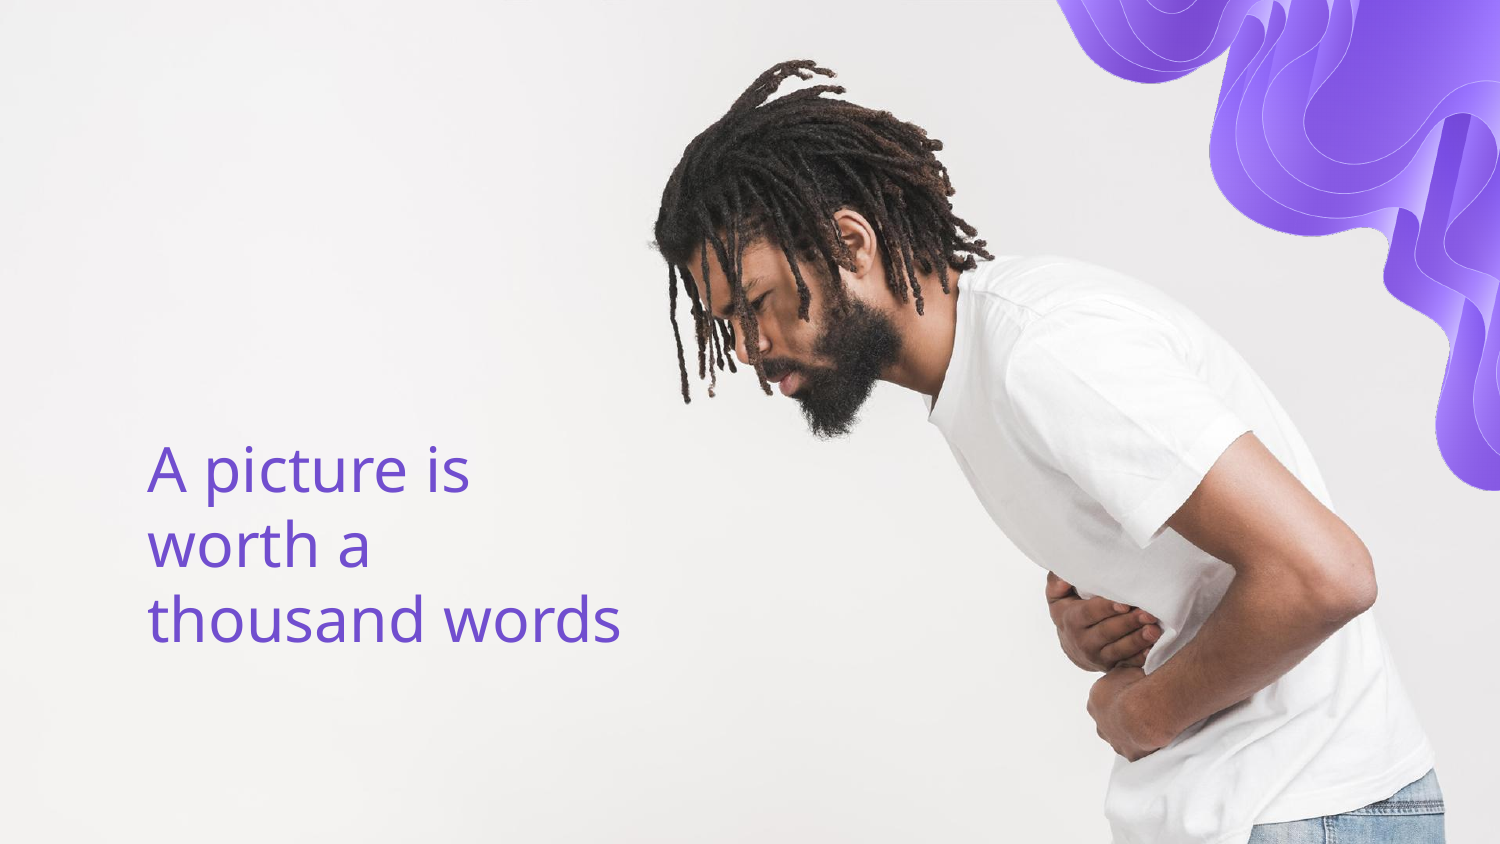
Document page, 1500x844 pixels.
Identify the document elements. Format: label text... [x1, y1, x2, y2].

picture [0, 0, 1500, 844]
title A picture is worth a thousand words [132, 414, 675, 757]
